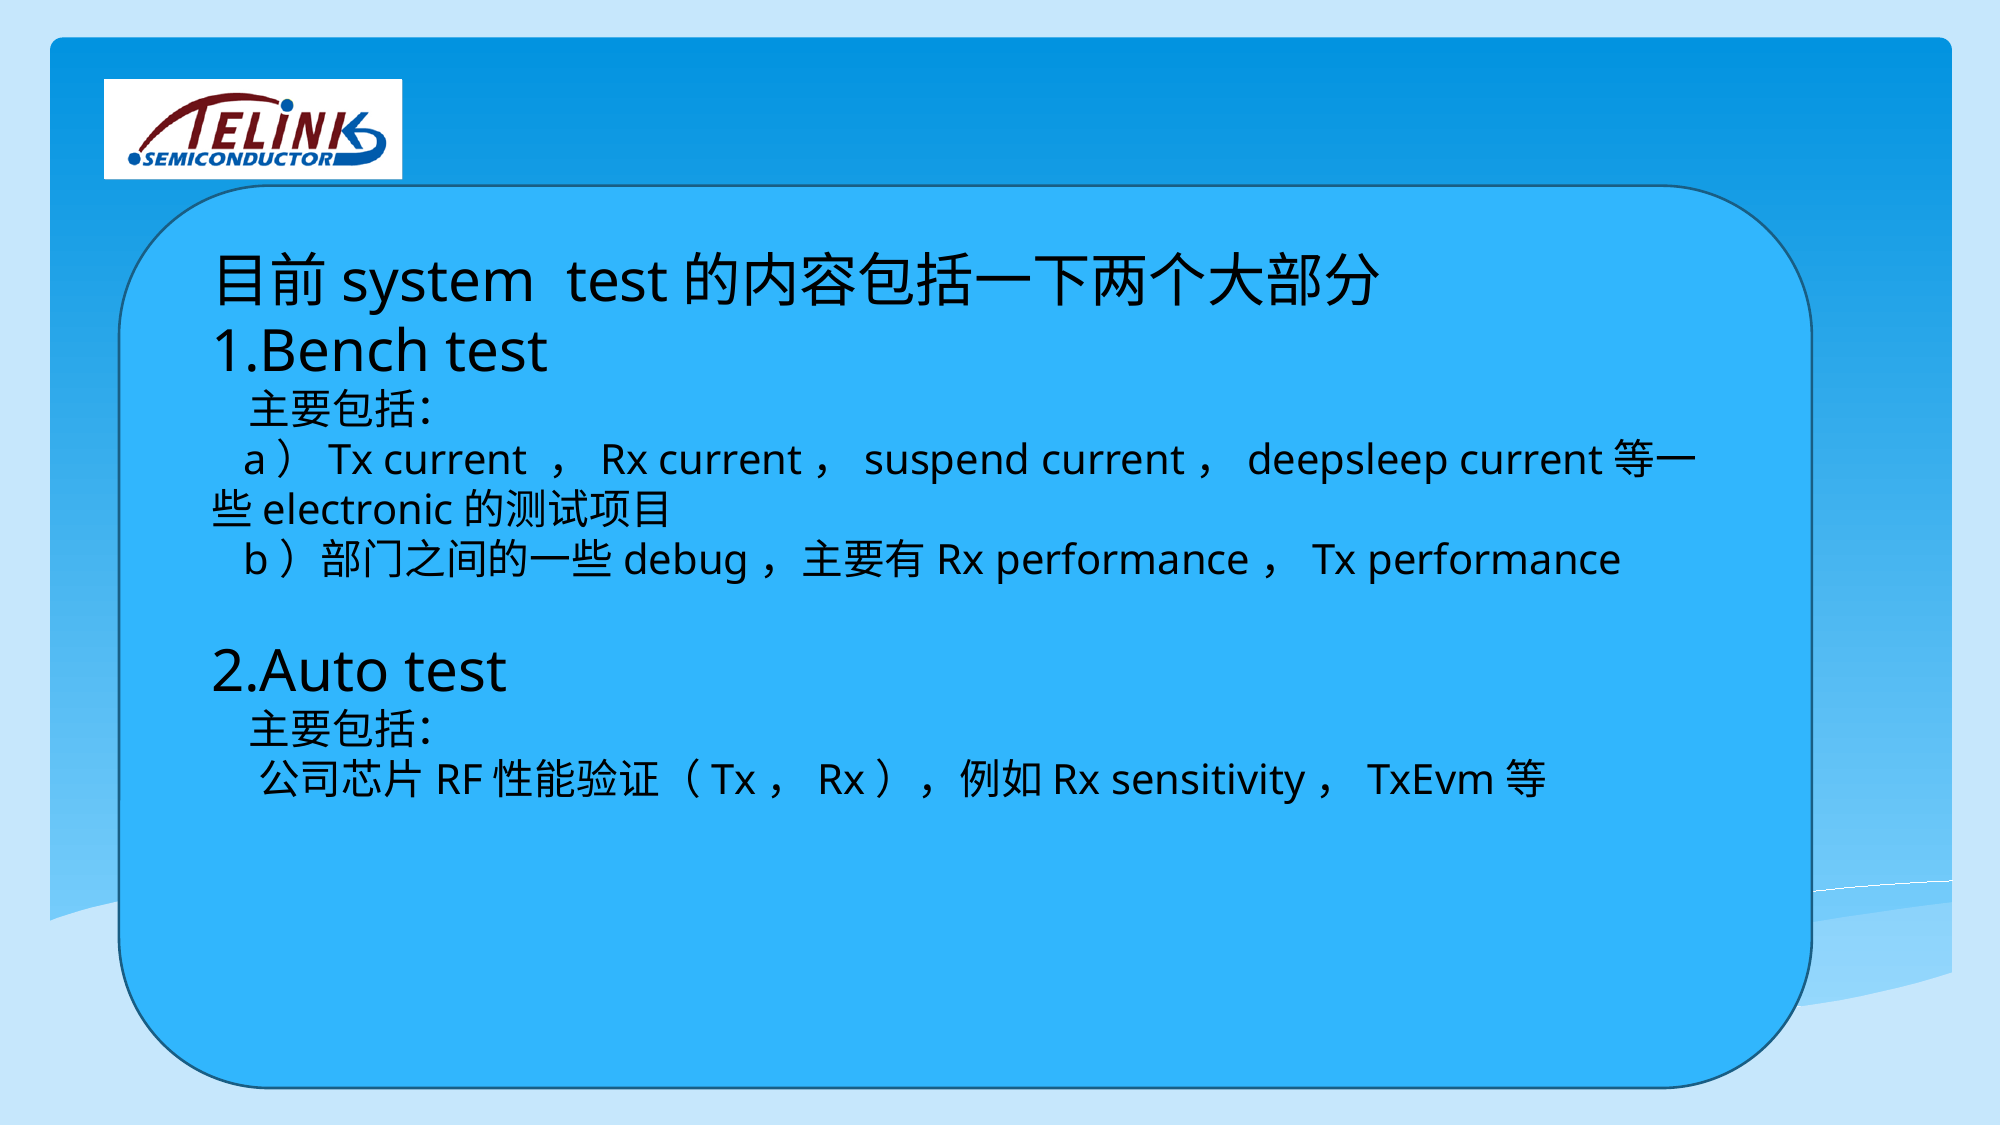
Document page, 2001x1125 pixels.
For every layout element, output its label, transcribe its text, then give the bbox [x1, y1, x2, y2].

text_box [117, 184, 1814, 1090]
picture [104, 80, 403, 180]
text_box 目前system test的内容包括一下两个大部分 1.Bench test 主要包括： a）Tx current ，Rx current，suspend current，deepsleep current等一些electronic的测试项目 b）部门之间的一些debug，主要有Rx performance，Tx performance 2.Auto test 主要包括： 公司芯片RF性能验证（Tx，Rx），例如Rx sensitivity，TxEvm等 [196, 235, 1735, 951]
